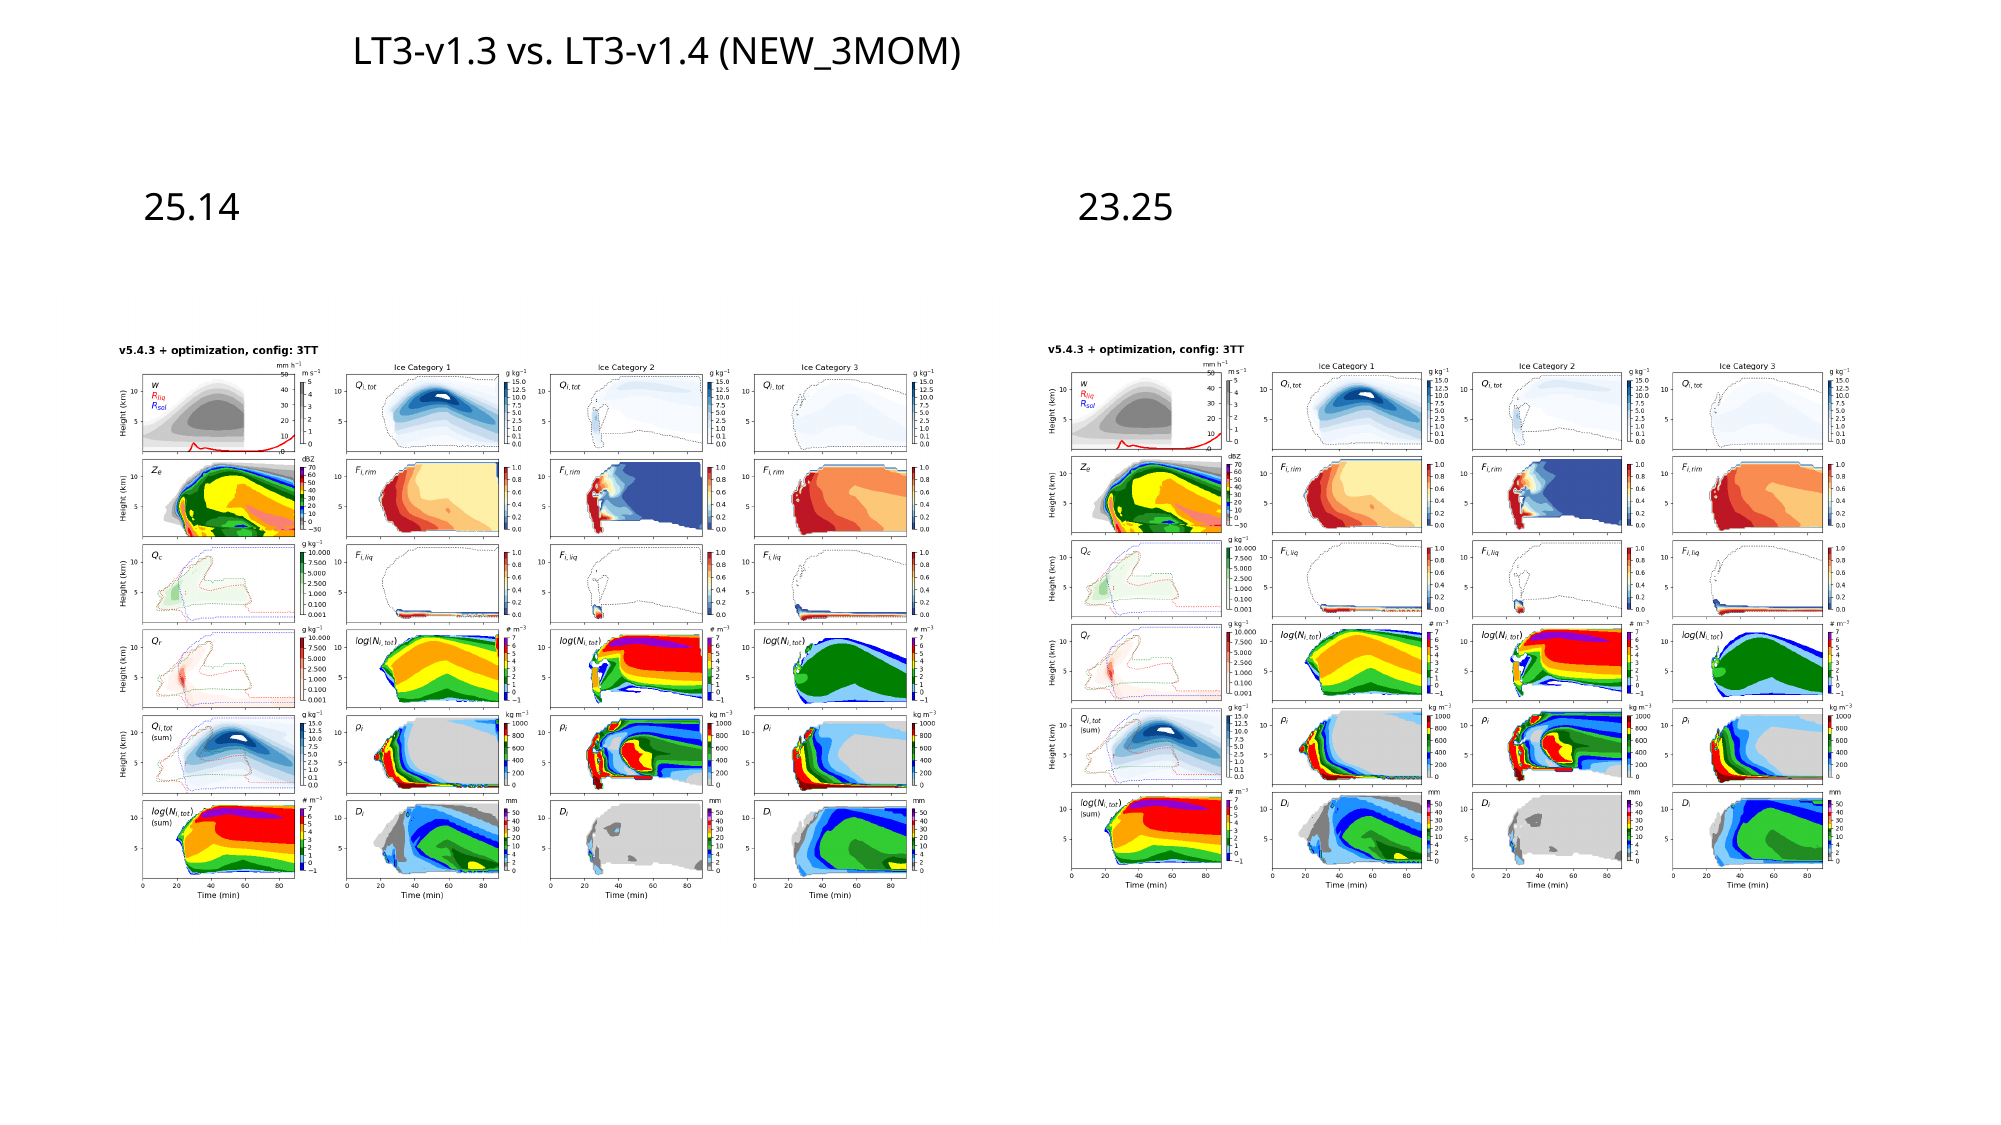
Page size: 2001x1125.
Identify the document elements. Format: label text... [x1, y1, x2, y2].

text_box 25.14 [128, 175, 412, 236]
text_box LT3-v1.3 vs. LT3-v1.4 (NEW_3MOM) [337, 19, 1246, 80]
text_box 23.25 [1063, 175, 1346, 236]
picture [13, 295, 1956, 951]
